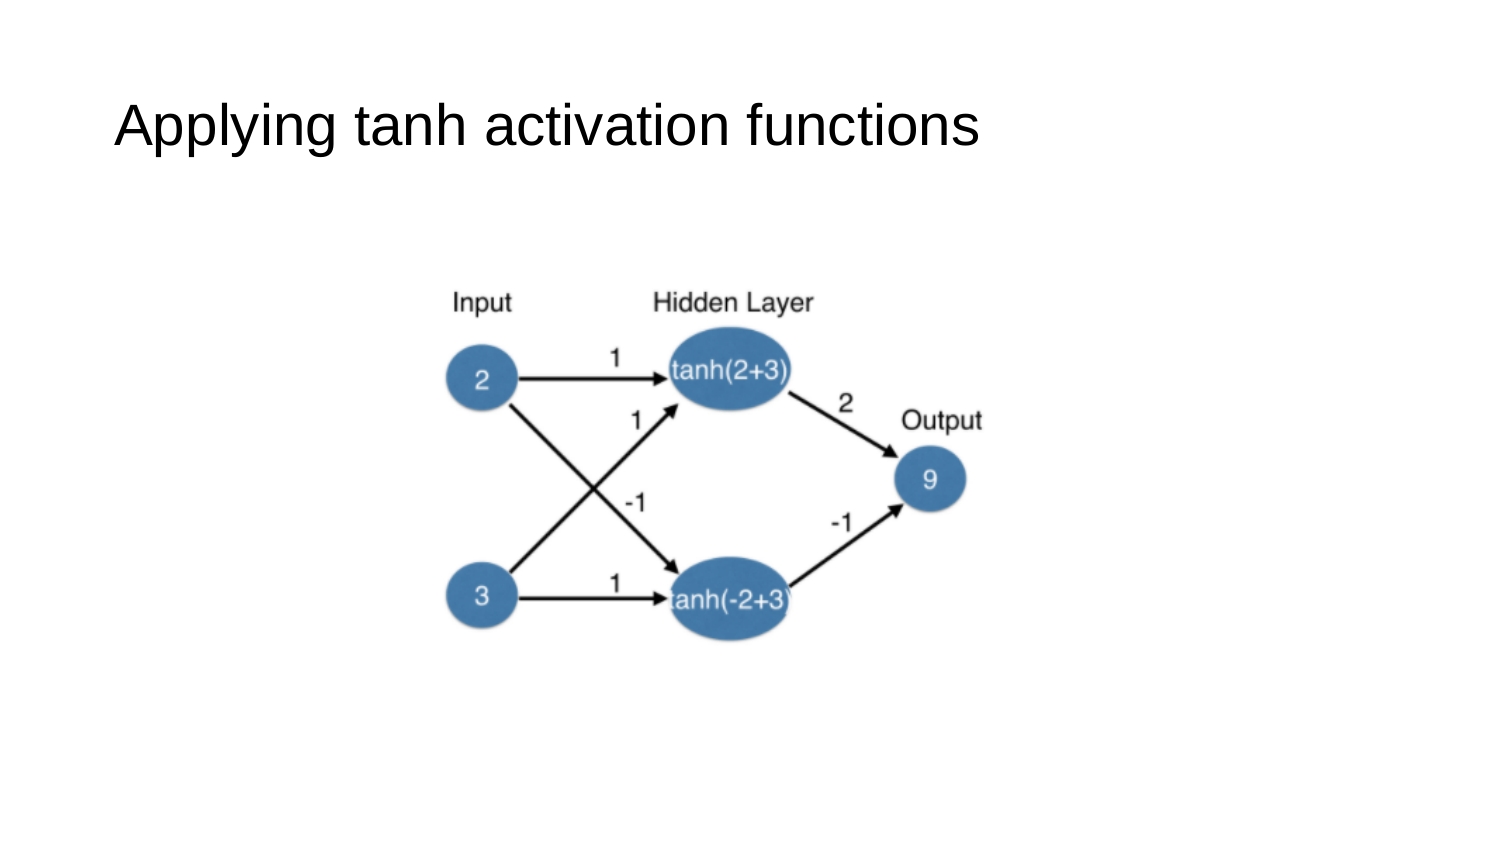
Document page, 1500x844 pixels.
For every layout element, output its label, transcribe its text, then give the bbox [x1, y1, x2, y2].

title Applying tanh activation functions [103, 44, 1397, 208]
picture [410, 254, 1041, 699]
